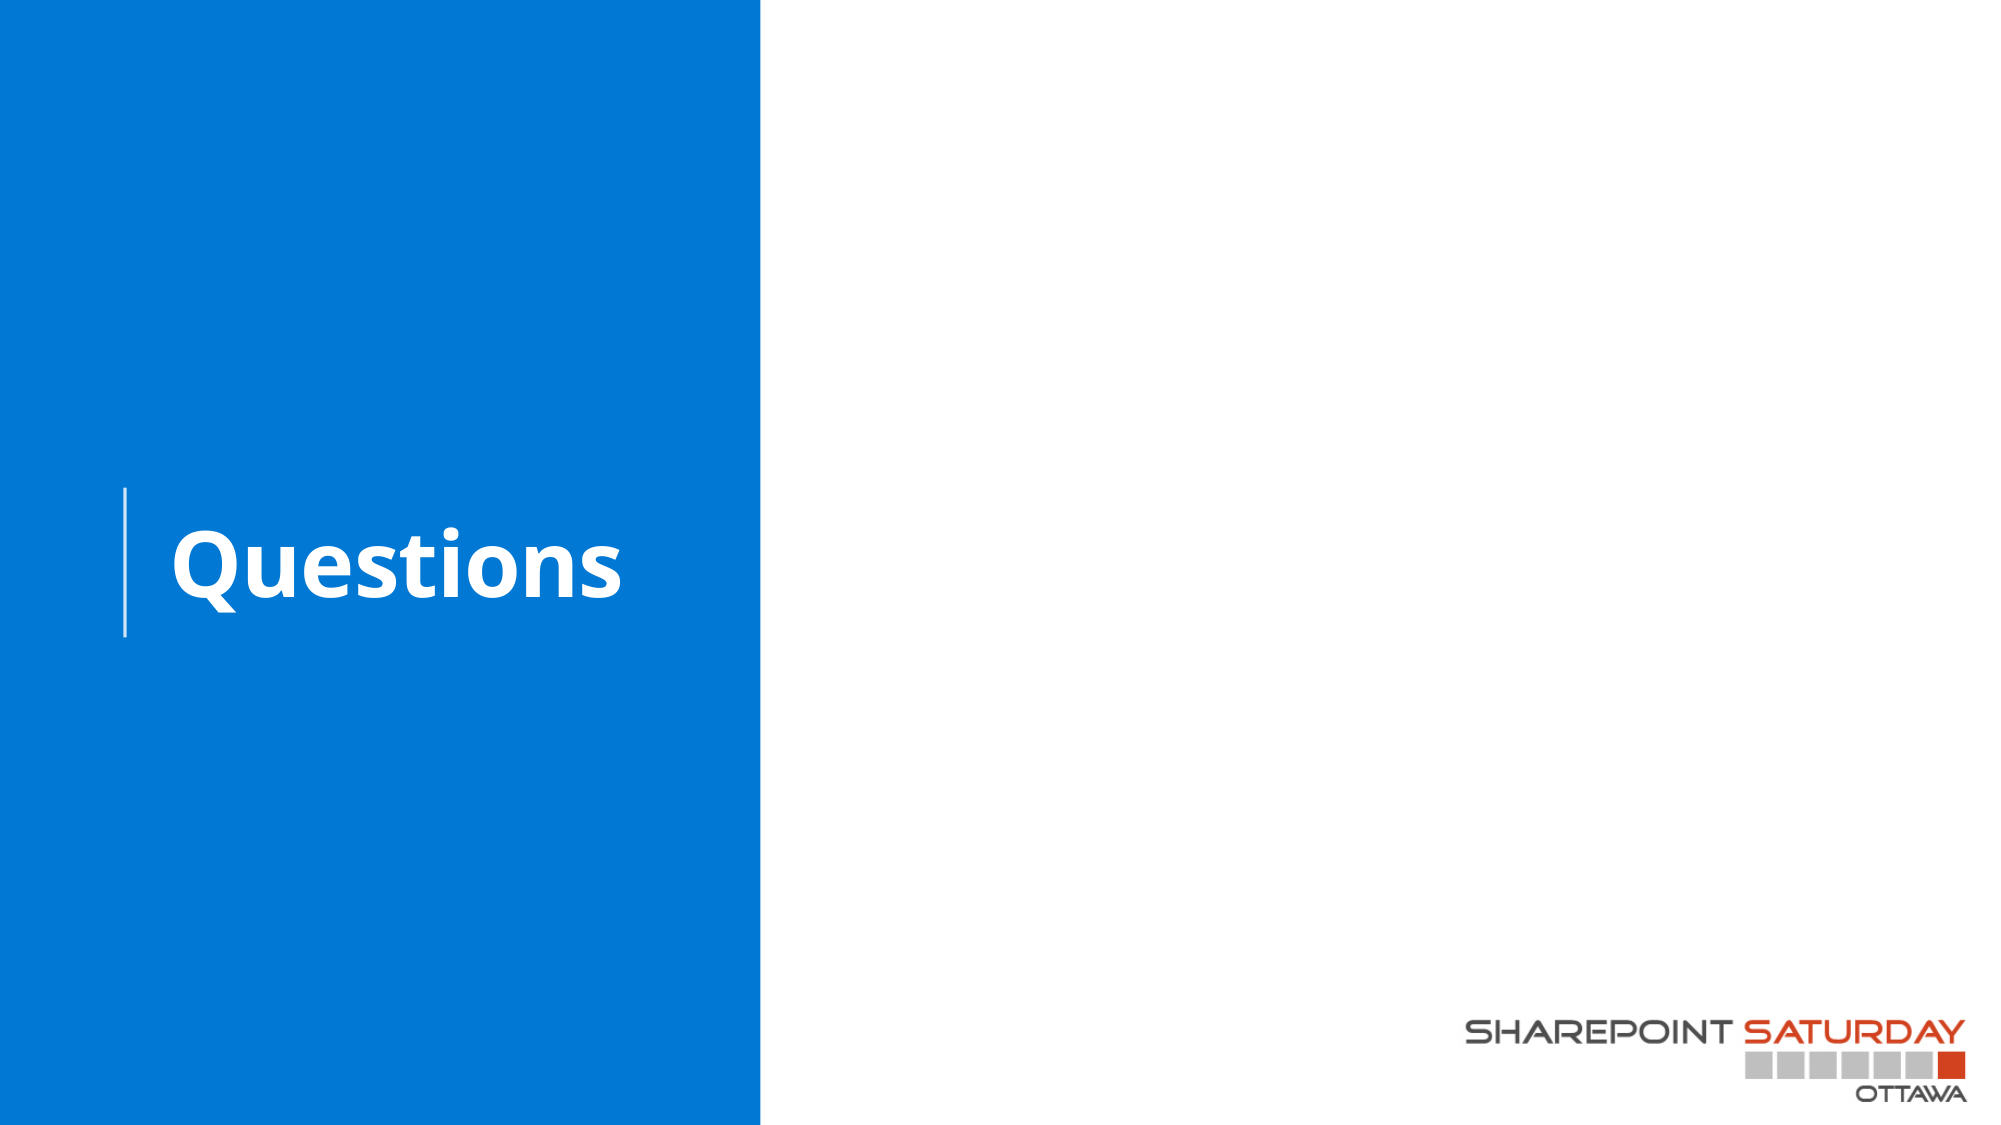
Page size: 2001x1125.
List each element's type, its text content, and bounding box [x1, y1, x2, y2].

title Questions [154, 116, 708, 1020]
text_box [0, 0, 761, 1125]
picture [1431, 998, 2000, 1125]
